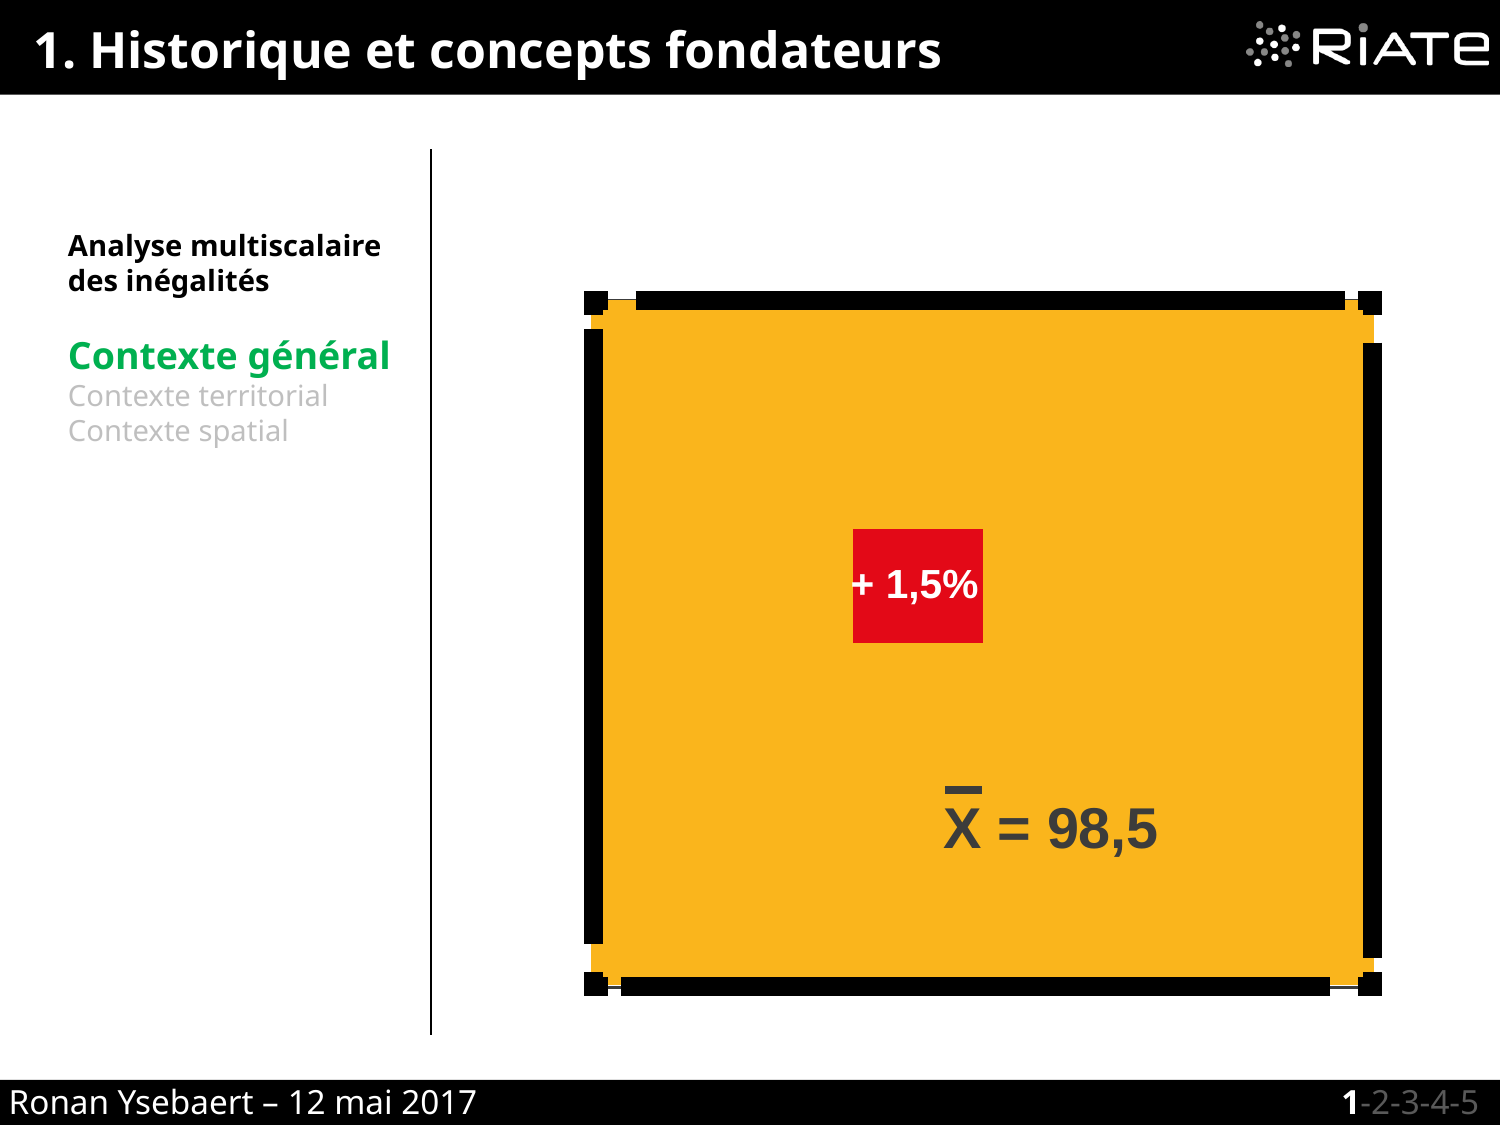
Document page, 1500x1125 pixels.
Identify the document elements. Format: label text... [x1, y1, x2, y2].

text_box [0, 0, 1500, 97]
text_box 1. Historique et concepts fondateurs [19, 10, 1058, 86]
text_box Analyse multiscalaire des inégalités Contexte général Contexte territorial Contexte spatial [53, 219, 426, 455]
text_box Ronan Ysebaert – 12 mai 2017 [0, 1073, 655, 1125]
picture [583, 290, 1383, 996]
picture [1245, 21, 1489, 67]
text_box Analyse multiscalaire des inégalités Contexte général Contexte territorial Contexte spatial [435, 219, 443, 455]
text_box 1-2-3-4-5 [834, 1073, 1495, 1125]
text_box [655, 1078, 834, 1125]
text_box [1495, 1078, 1500, 1125]
